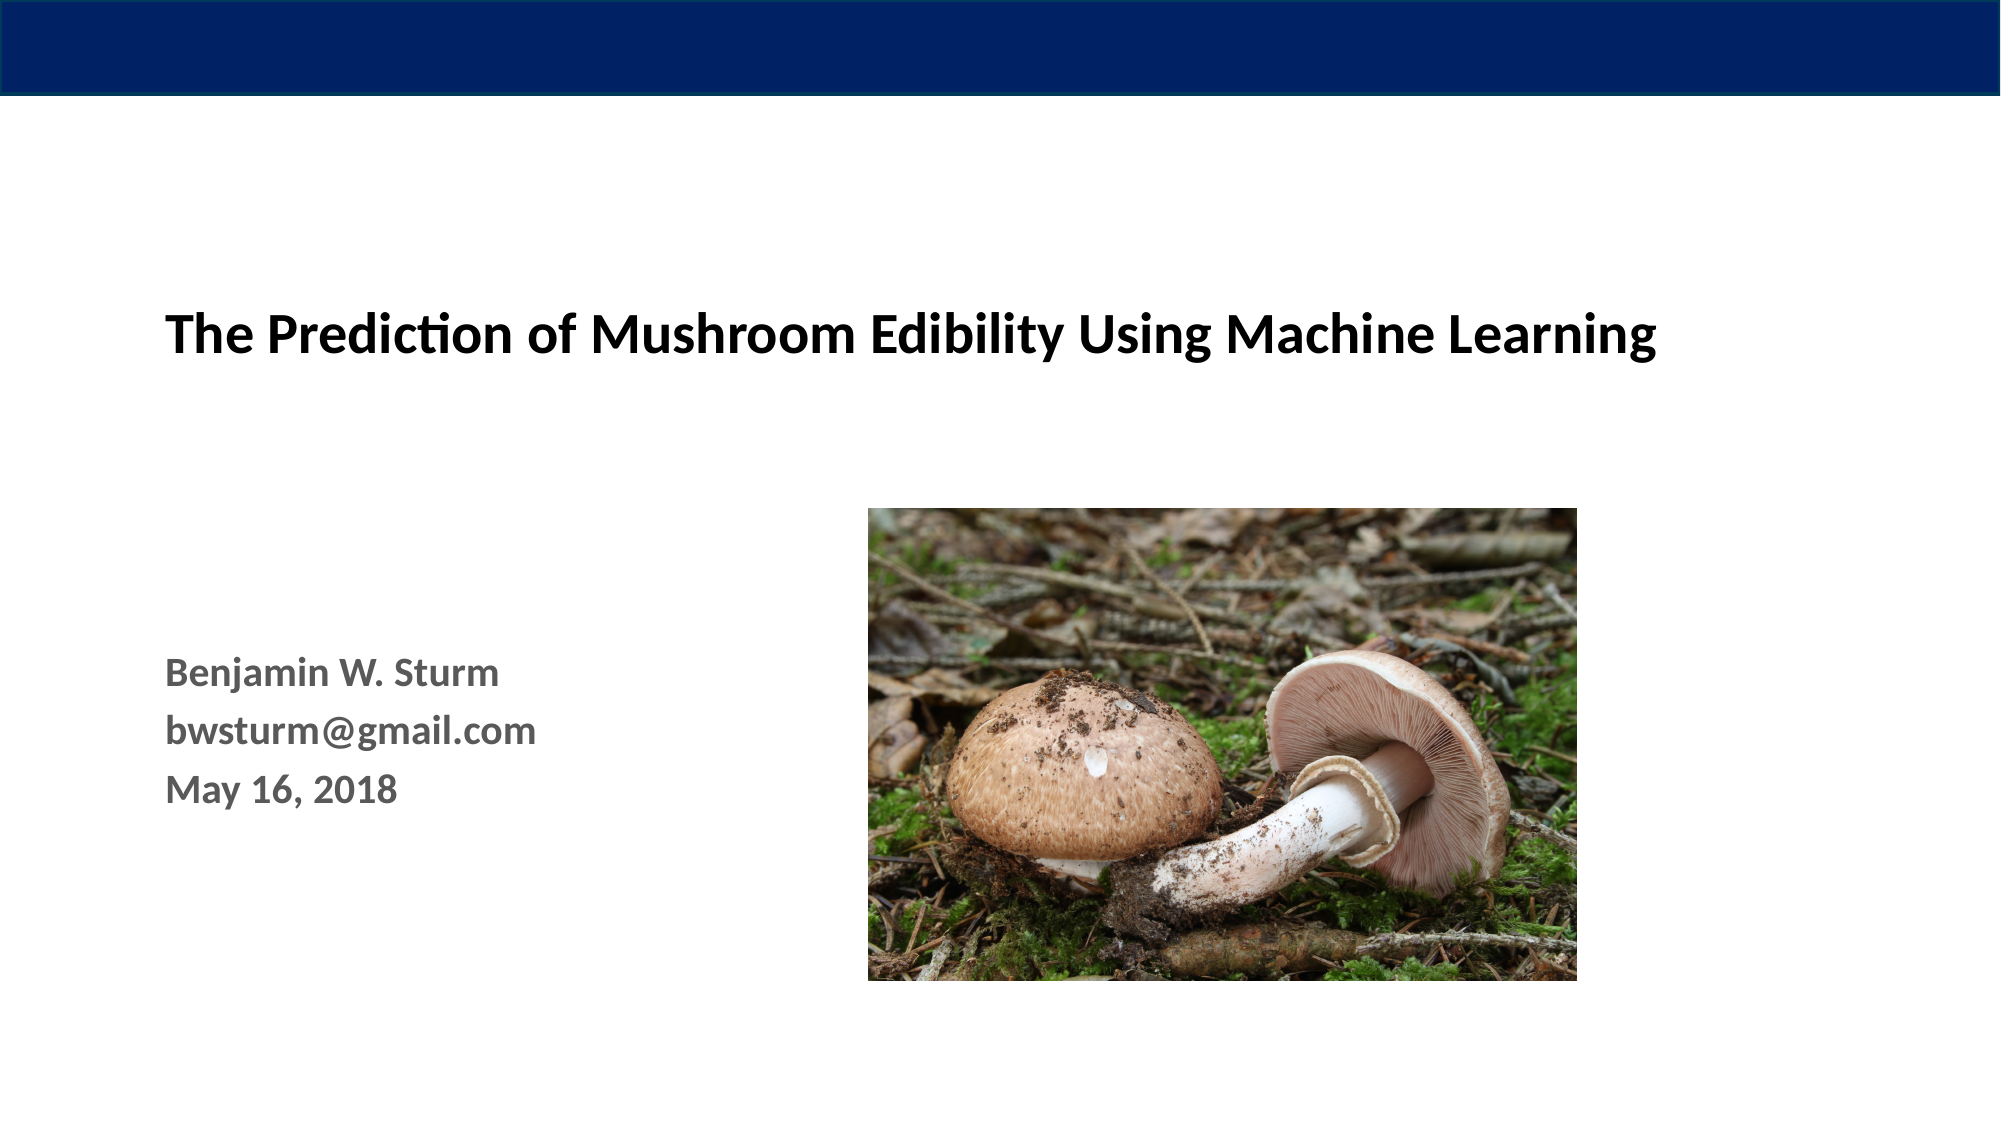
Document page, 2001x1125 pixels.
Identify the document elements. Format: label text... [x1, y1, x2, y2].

picture [868, 508, 1578, 981]
title The Prediction of Mushroom Edibility Using Machine Learning [150, 209, 1850, 451]
subtitle Benjamin W. Sturm bwsturm@gmail.com May 16, 2018 [150, 637, 835, 925]
